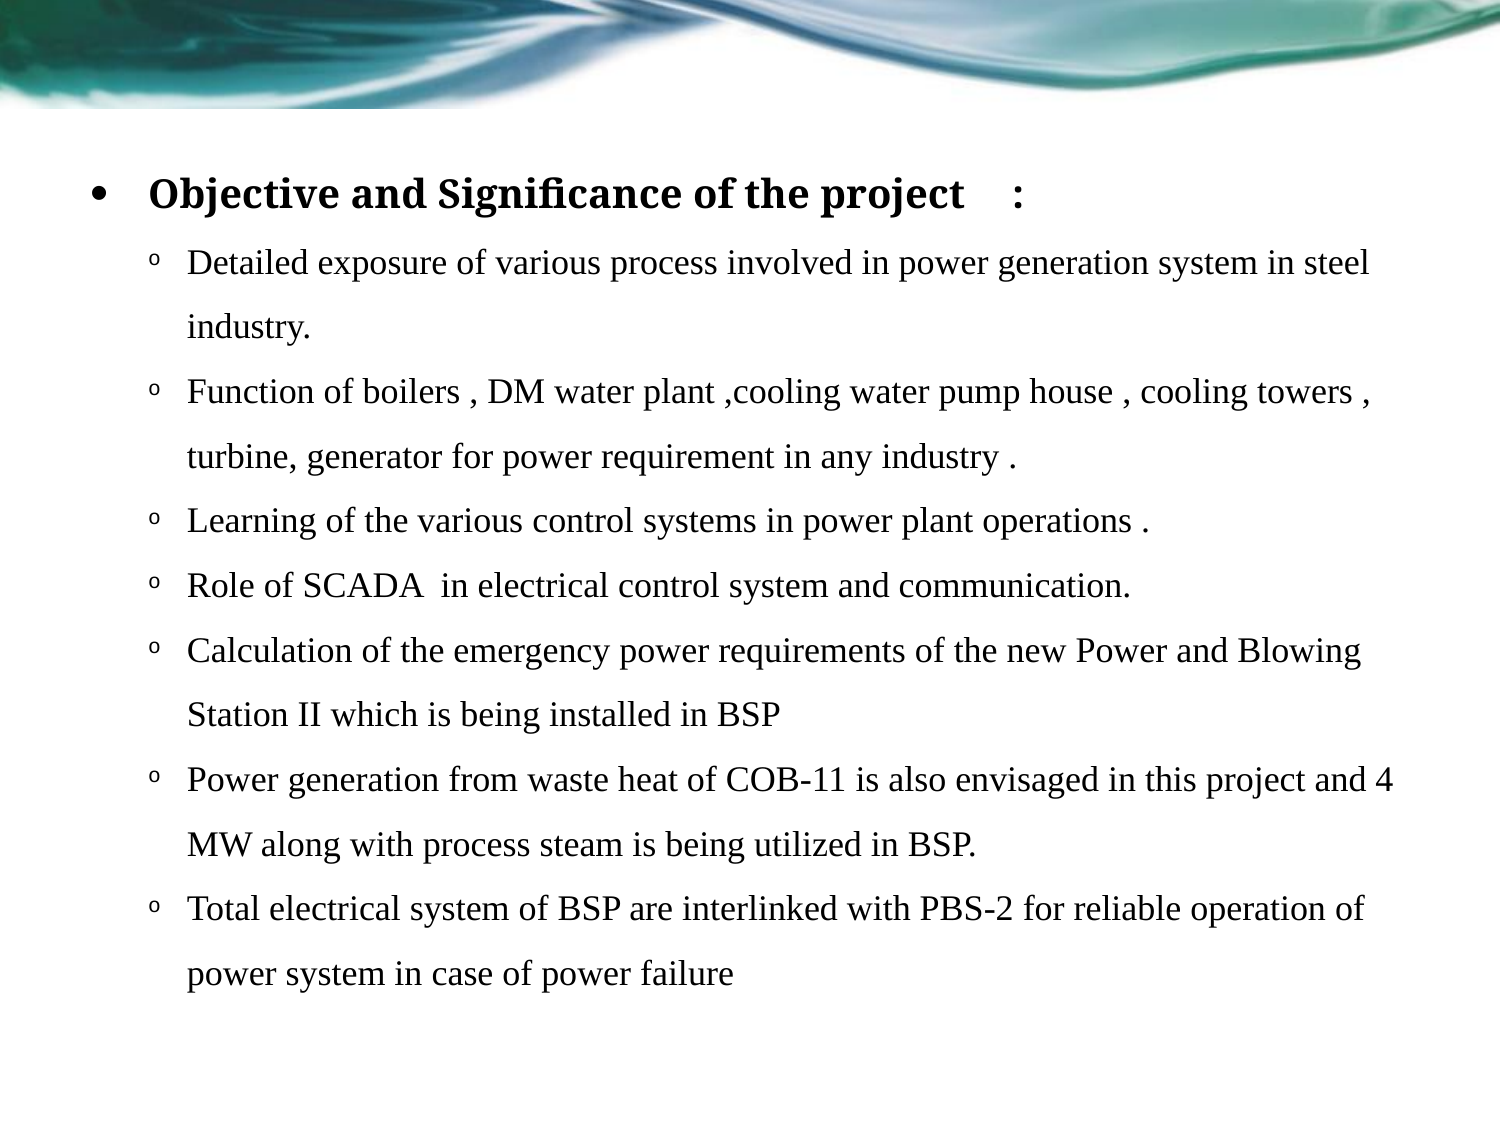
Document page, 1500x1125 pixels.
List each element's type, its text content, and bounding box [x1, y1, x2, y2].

picture [0, 0, 1500, 109]
list Objective and Significance of the project : Detailed exposure of various process involved in power generation system in steel industry. Function of boilers , DM water plant ,cooling water pump house , cooling towers , turbine, generator for power requirement in any industry . Learning of the various control systems in power plant operations . Role of SCADA in electrical control system and communication. Calculation of the emergency power requirements of the new Power and Blowing Station II which is being installed in BSP Power generation from waste heat of COB-11 is also envisaged in this project and 4 MW along with process steam is being utilized in BSP. Total electrical system of BSP are interlinked with PBS-2 for reliable operation of power system in case of power failure [75, 137, 1425, 1005]
